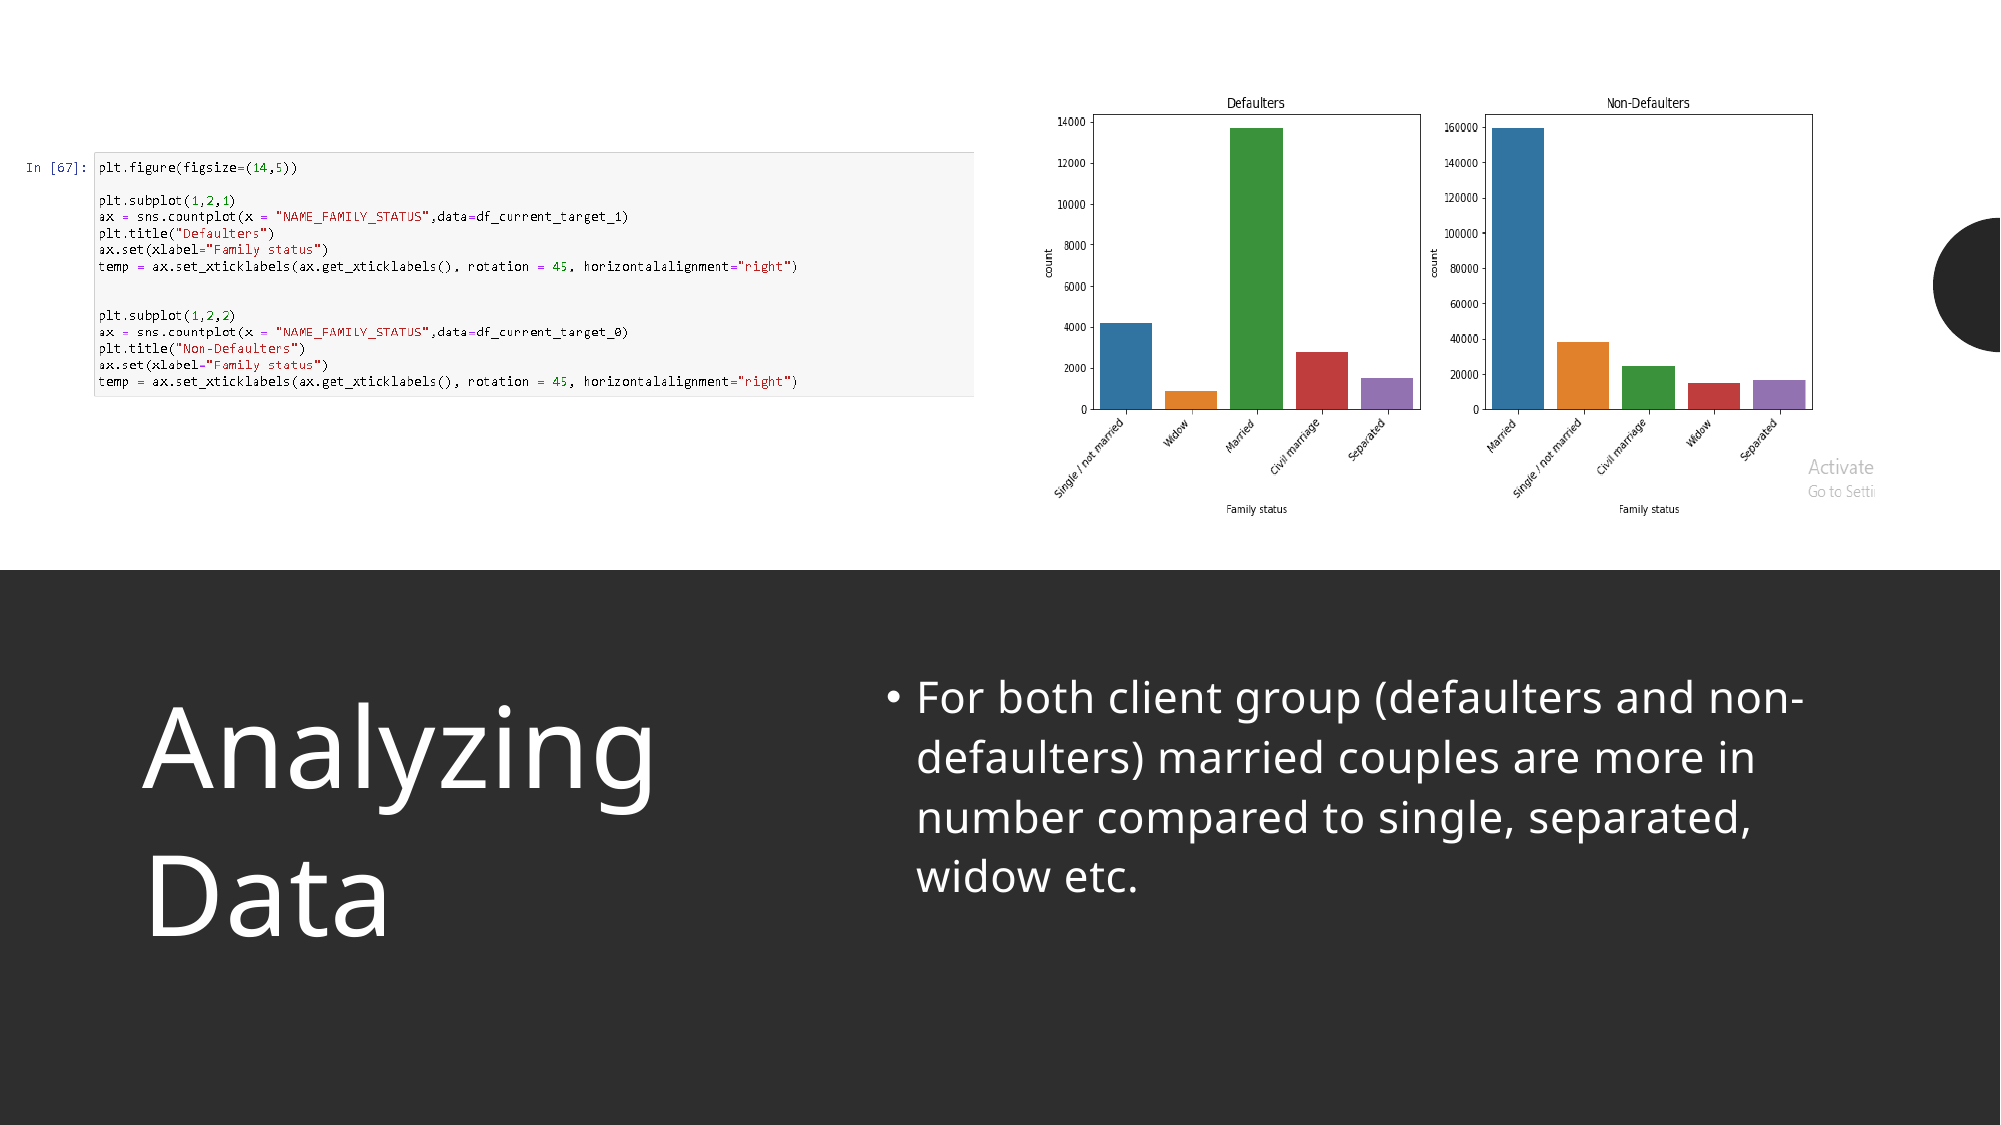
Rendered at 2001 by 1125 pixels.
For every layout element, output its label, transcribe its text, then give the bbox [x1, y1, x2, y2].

picture [996, 93, 1875, 527]
text_box [1933, 217, 2000, 353]
picture [22, 146, 974, 397]
list For both client group (defaulters and non-defaulters) married couples are more in number compared to single, separated, widow etc. [867, 644, 1875, 978]
title Analyzing Data [124, 644, 763, 978]
text_box [0, 571, 2000, 1125]
text_box [0, 0, 2000, 571]
